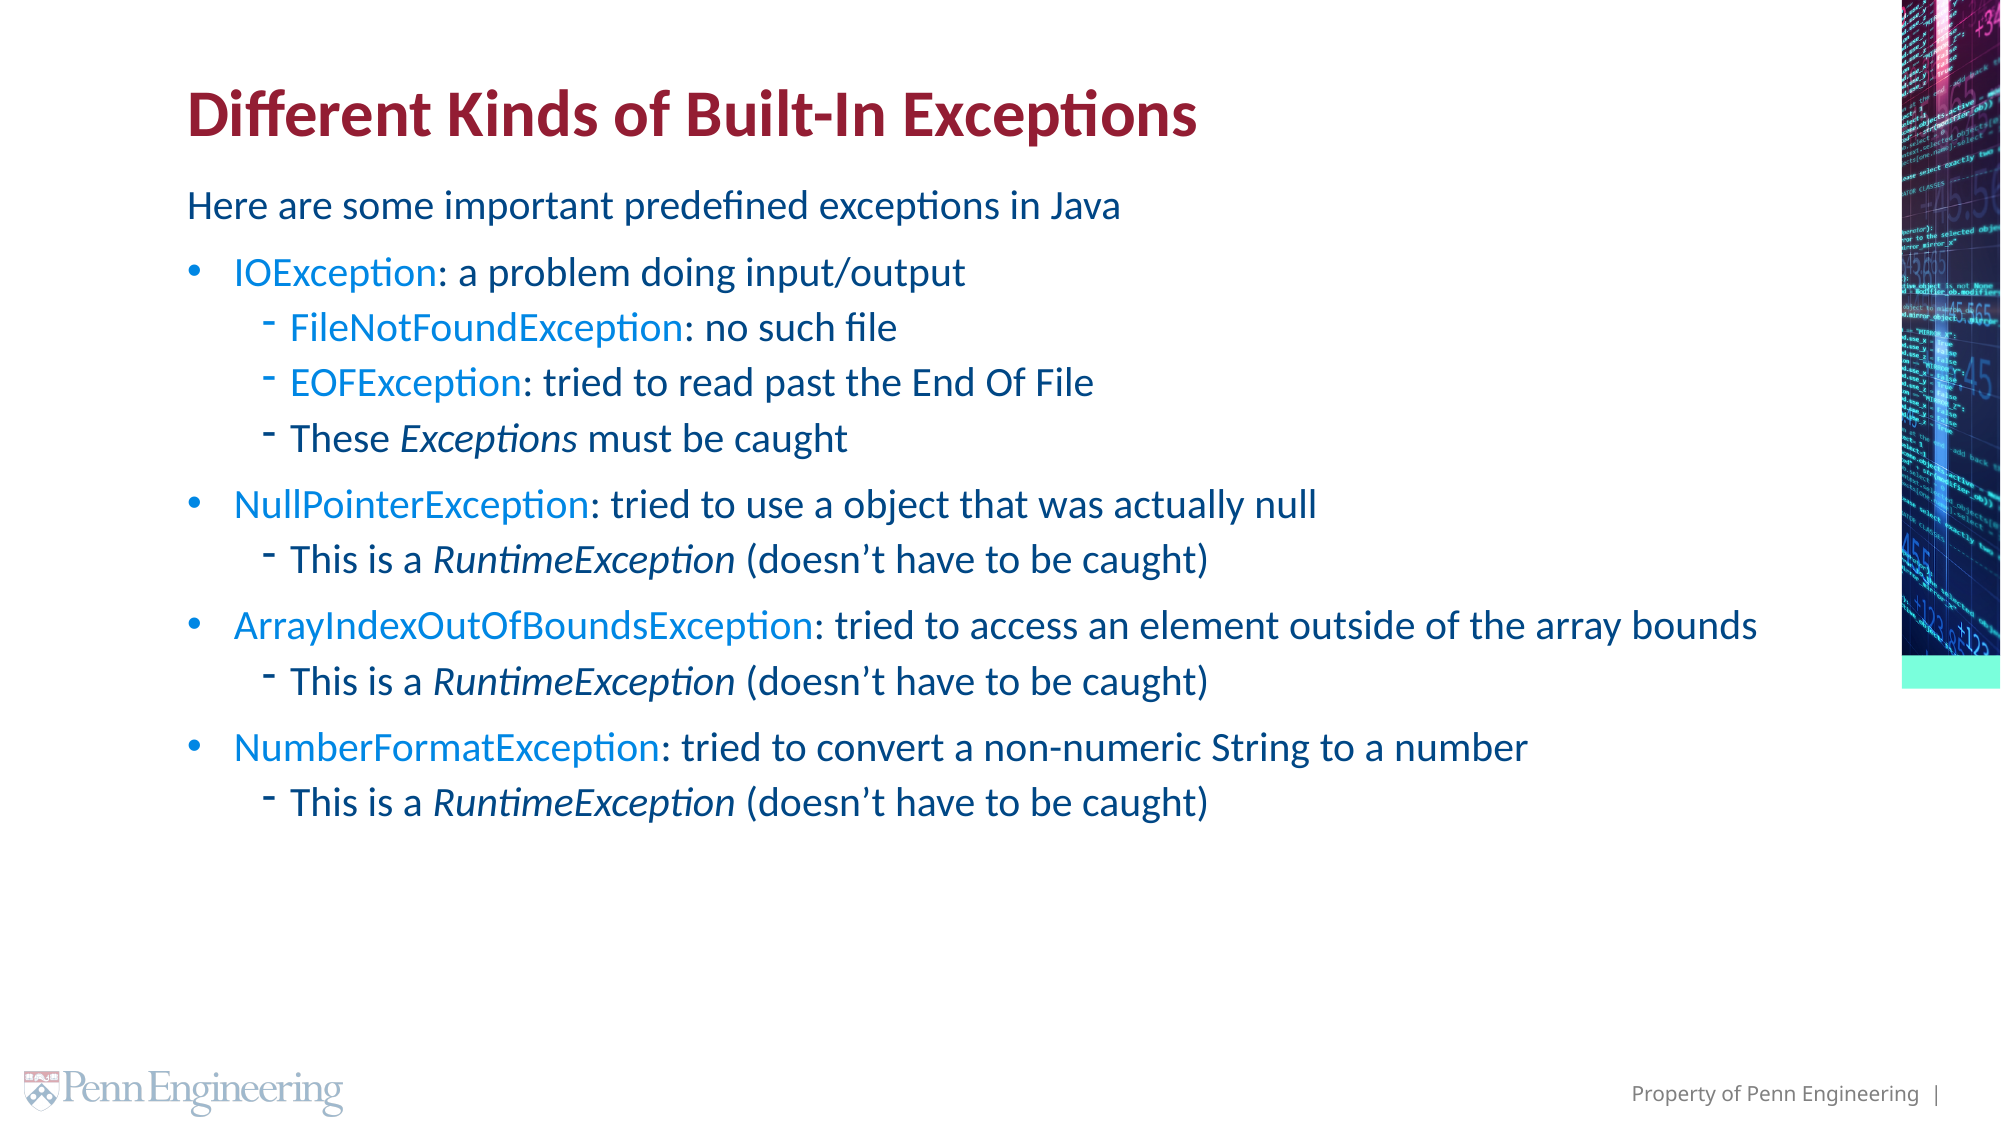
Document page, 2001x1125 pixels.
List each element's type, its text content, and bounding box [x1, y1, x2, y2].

list Here are some important predefined exceptions in Java IOException: a problem doing input/output FileNotFoundException: no such file EOFException: tried to read past the End Of File These Exceptions must be caught NullPointerException: tried to use a object that was actually null This is a RuntimeException (doesn’t have to be caught) ArrayIndexOutOfBoundsException: tried to access an element outside of the array bounds This is a RuntimeException (doesn’t have to be caught) NumberFormatException: tried to convert a non-numeric String to a number This is a RuntimeException (doesn’t have to be caught) [187, 184, 1871, 868]
title Different Kinds of Built-In Exceptions [187, 54, 1871, 176]
picture [1901, 0, 2001, 655]
